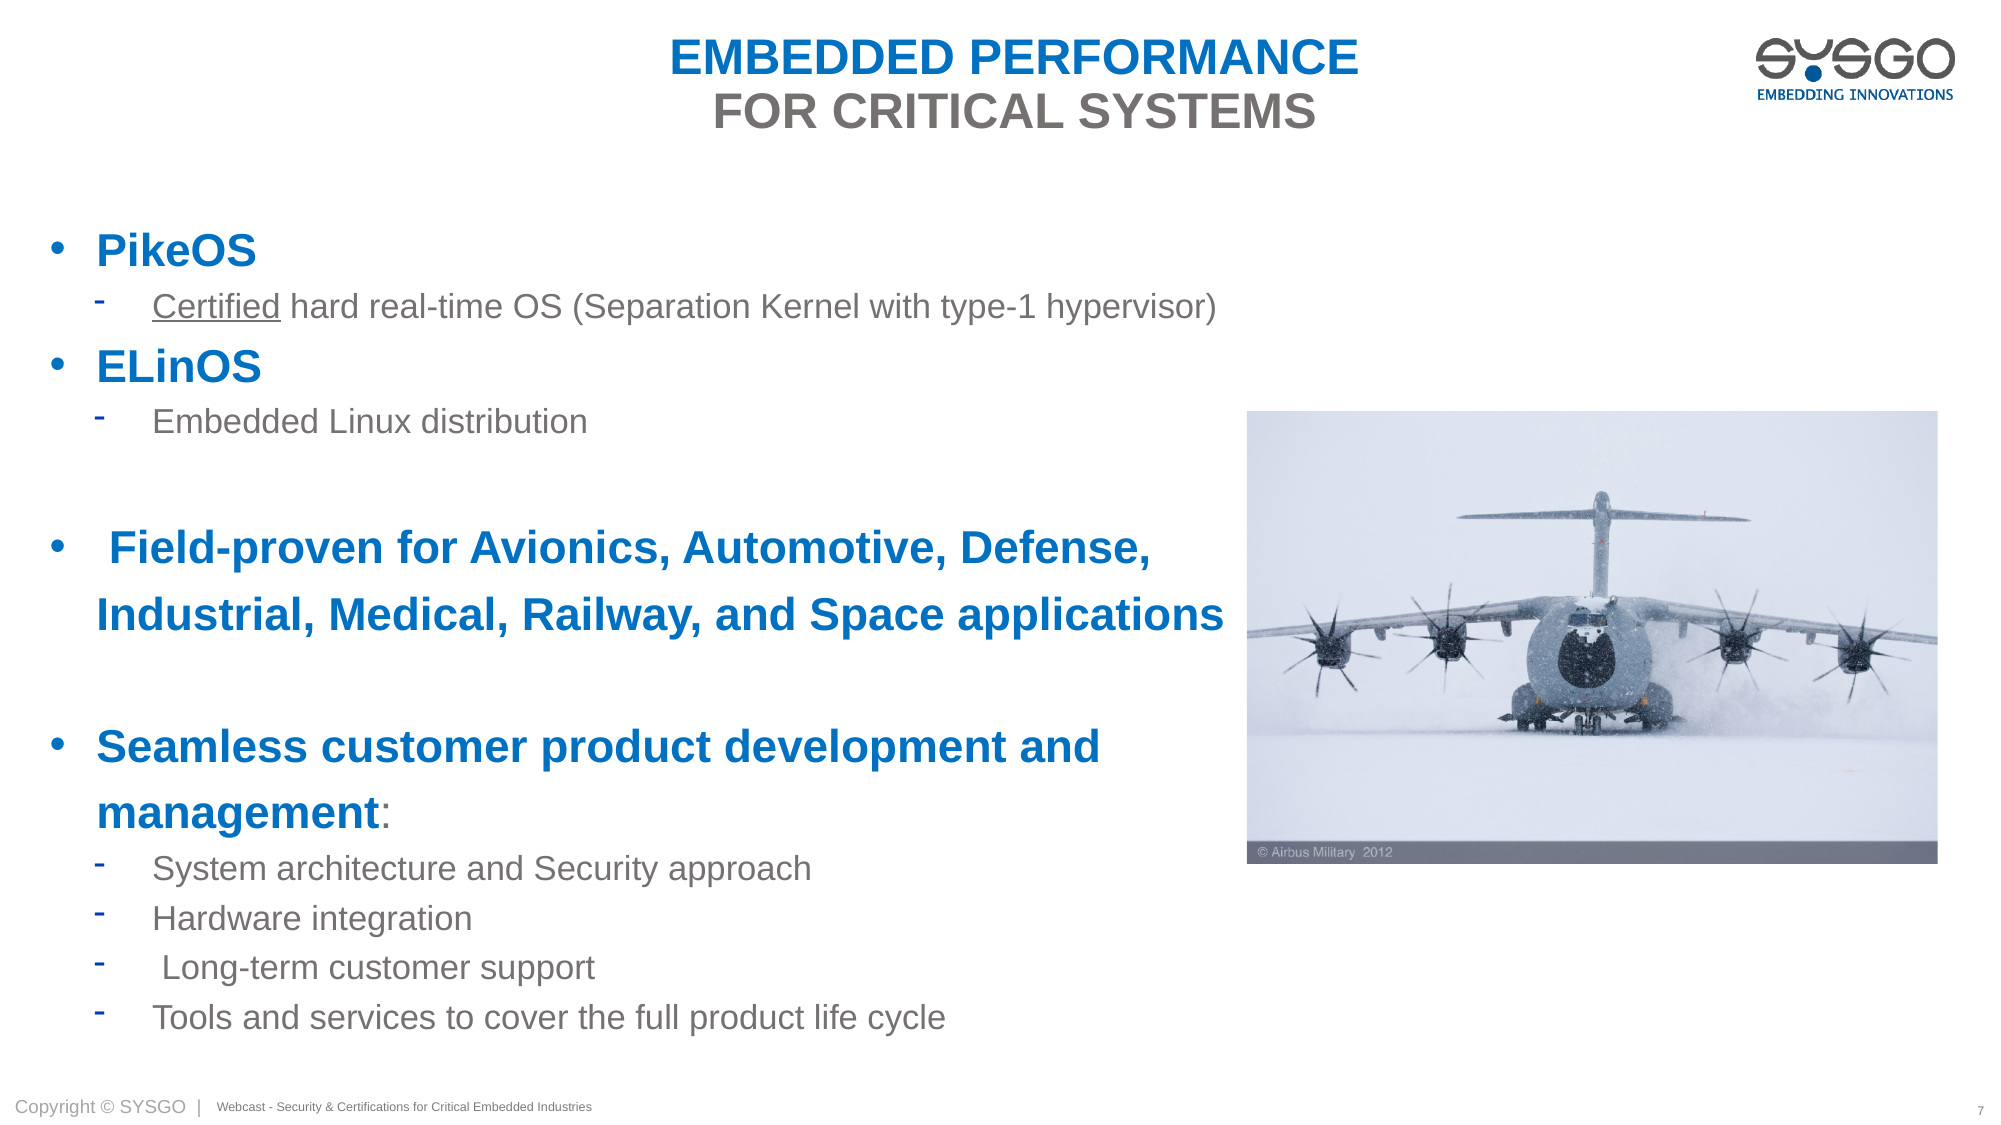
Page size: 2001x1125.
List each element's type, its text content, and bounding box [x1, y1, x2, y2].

picture [1246, 411, 1938, 864]
title Embedded Performance For Critical Systems [244, 24, 1785, 188]
footer Webcast - Security & Certifications for Critical Embedded Industries [216, 1086, 1351, 1125]
slide_number 7 [1778, 1094, 2000, 1125]
picture [1785, 38, 1955, 100]
list PikeOS Certified hard real-time OS (Separation Kernel with type-1 hypervisor) ELinOS Embedded Linux distribution Field-proven for Avionics, Automotive, Defense, Industrial, Medical, Railway, and Space applications Seamless customer product development and management: System architecture and Security approach Hardware integration Long-term customer support Tools and services to cover the full product life cycle [34, 201, 1286, 1055]
